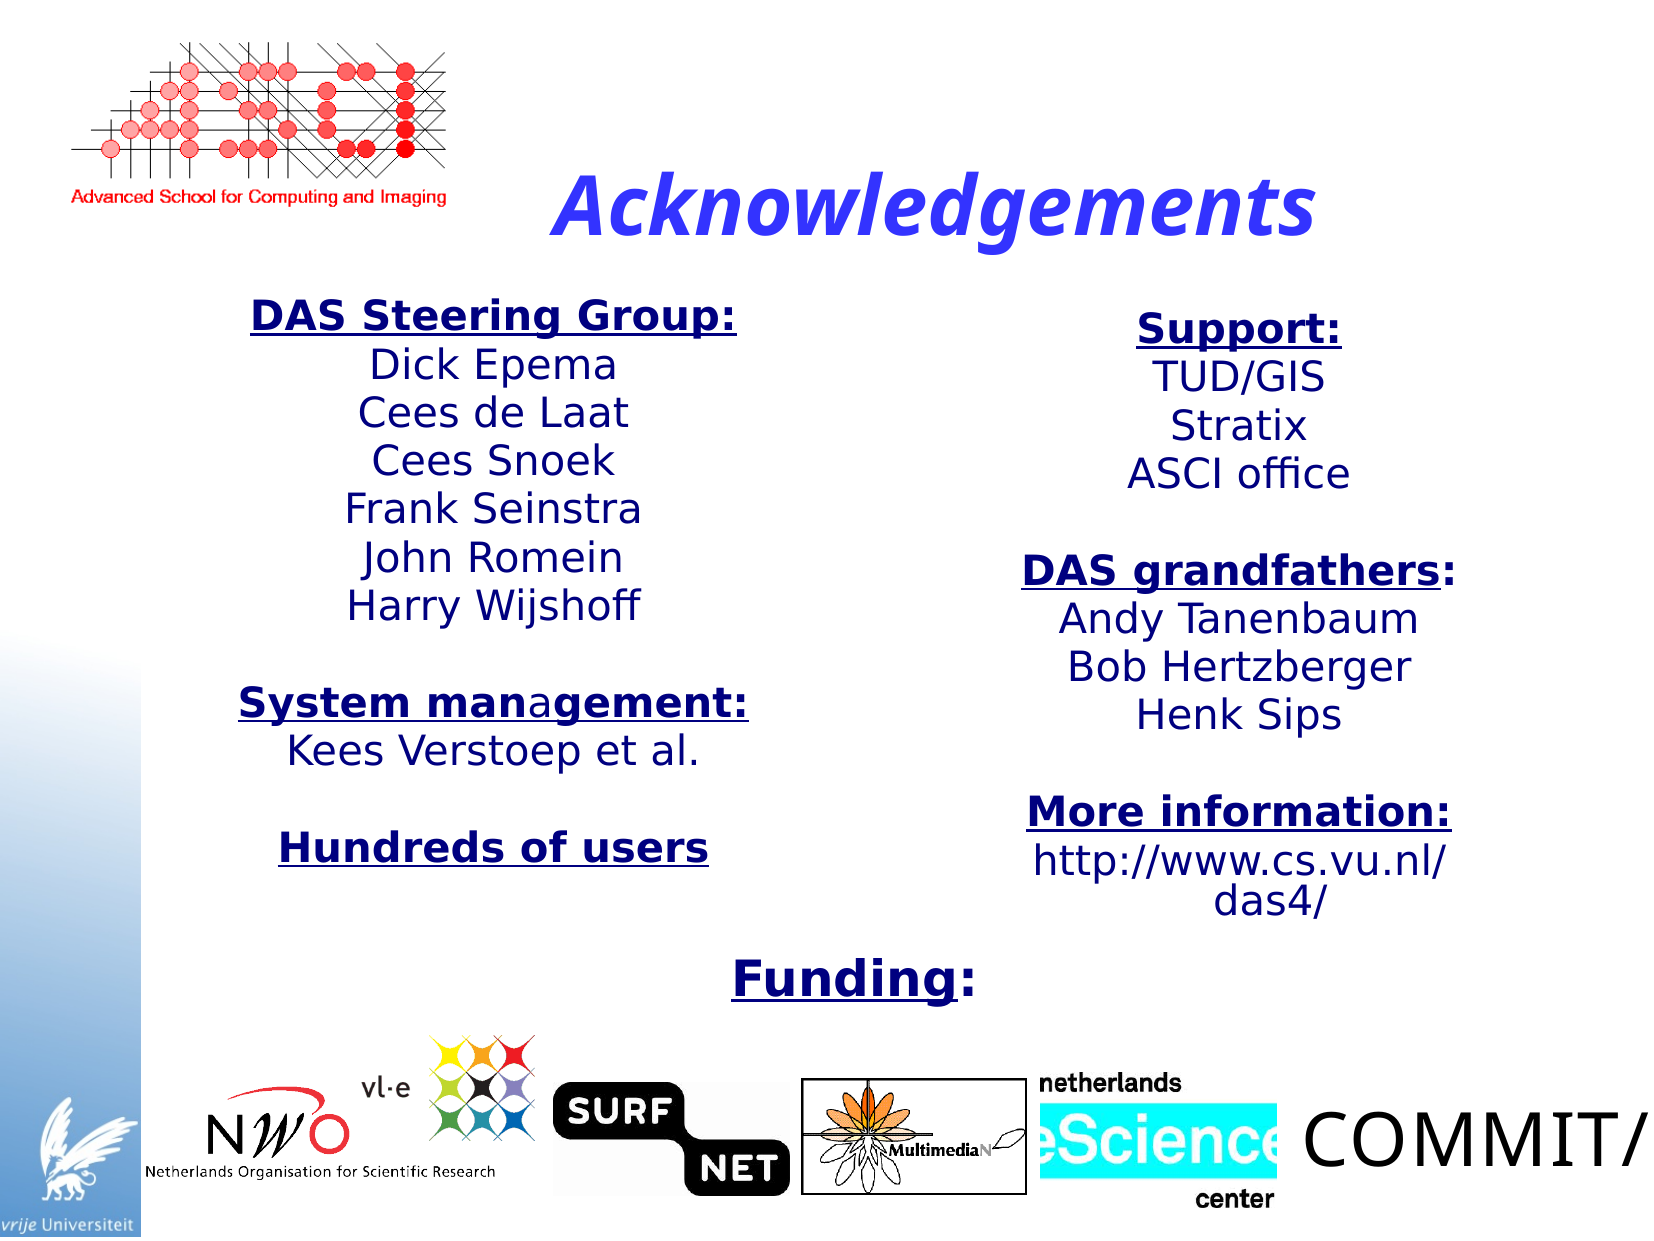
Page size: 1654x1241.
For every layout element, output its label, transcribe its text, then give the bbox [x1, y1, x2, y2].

picture [1040, 1071, 1277, 1208]
text_box Commit/ [1301, 1099, 1650, 1170]
picture [801, 1077, 1027, 1196]
text_box Funding: [573, 949, 1136, 1120]
picture [142, 1030, 790, 1196]
picture [1, 27, 515, 221]
picture [0, 507, 141, 1237]
title Acknowledgements [294, 102, 1580, 310]
text_box Support: TUD/GIS Stratix ASCI office DAS grandfathers: Andy Tanenbaum Bob Hertzberger Henk Sips More information: http://www.cs.vu.nl/das4/ [976, 245, 1502, 896]
text_box DAS Steering Group: Dick Epema Cees de Laat Cees Snoek Frank Seinstra John Romein Harry Wijshoff System management: Kees Verstoep et al. Hundreds of users [89, 290, 898, 1045]
